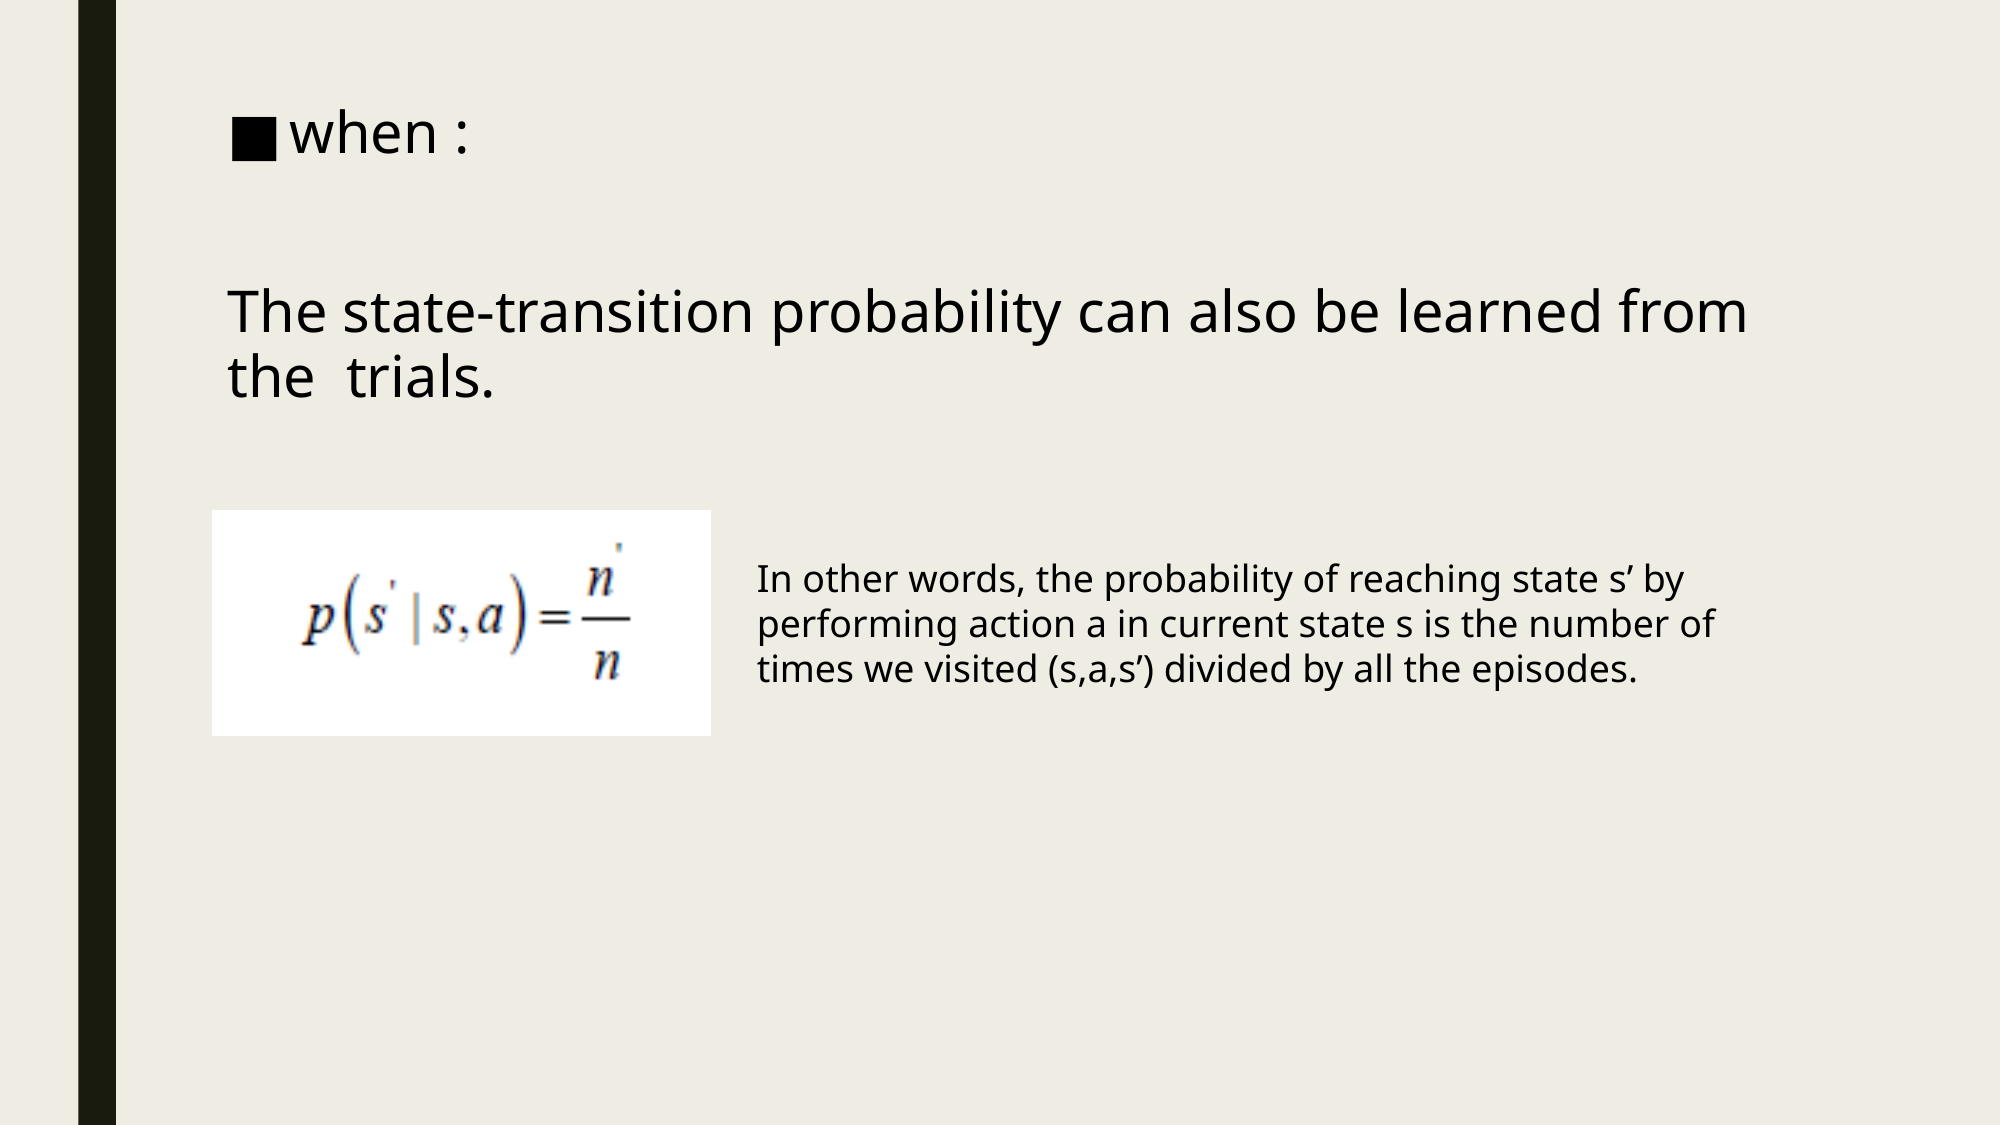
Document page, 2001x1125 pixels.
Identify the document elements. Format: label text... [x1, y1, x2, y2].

text_box In other words, the probability of reaching state s’ by performing action a in current state s is the number of times we visited (s,a,s’) divided by all the episodes. [742, 547, 1788, 698]
picture [212, 510, 711, 736]
